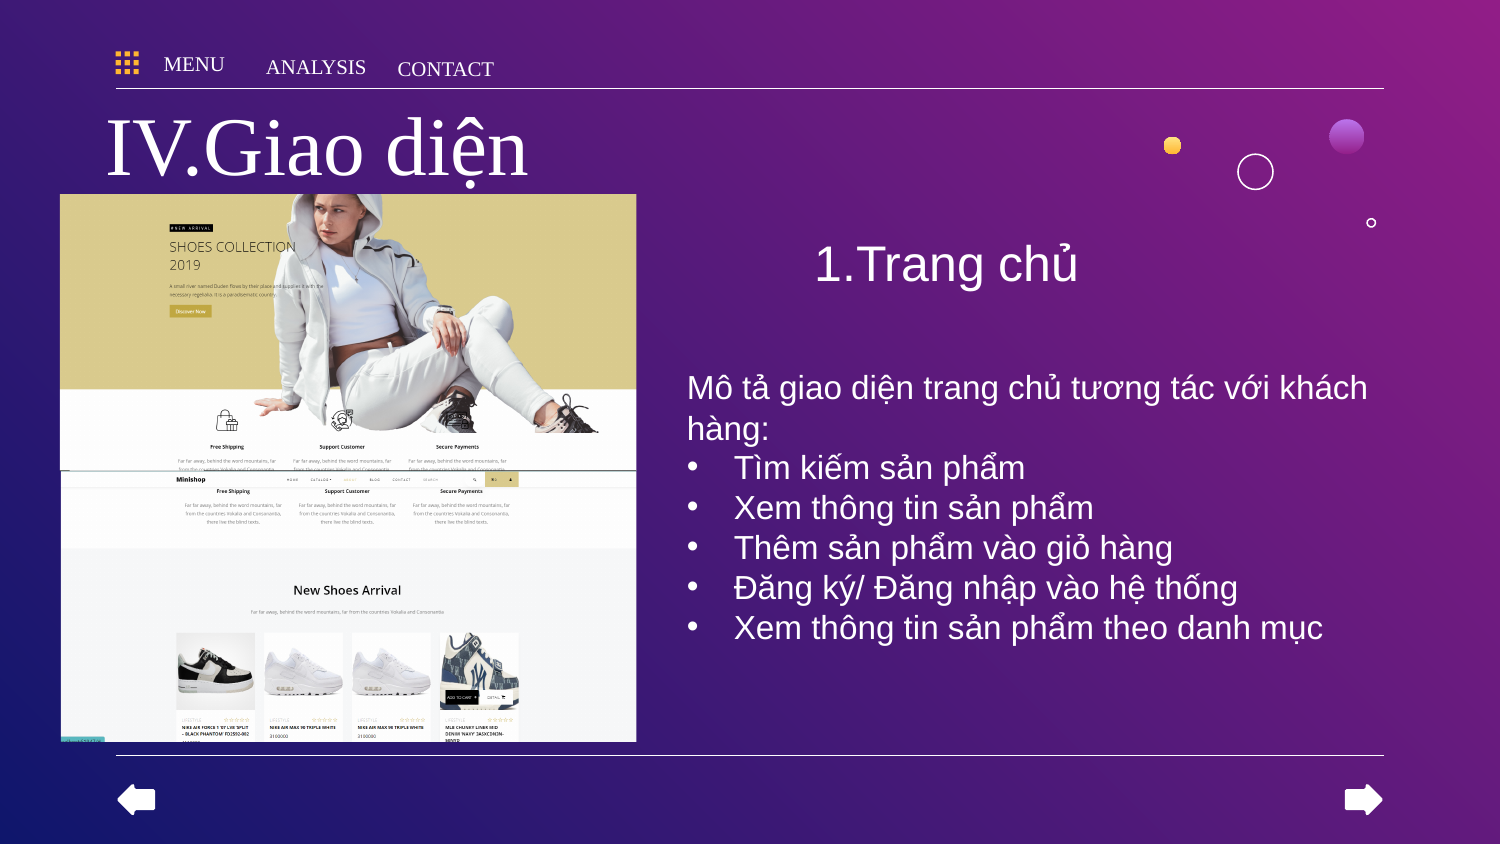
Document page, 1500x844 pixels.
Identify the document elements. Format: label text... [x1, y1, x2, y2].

text_box CONTACT [395, 55, 497, 81]
text_box ANALYSIS [260, 51, 372, 81]
text_box [1163, 136, 1182, 155]
text_box Mô tả giao diện trang chủ tương tác với khách hàng: Tìm kiếm sản phẩm Xem thông tin sản phẩm Thêm sản phẩm vào giỏ hàng Đăng ký/ Đăng nhập vào hệ thống Xem thông tin sản phẩm theo danh mục [672, 359, 1428, 654]
title IV.Giao diện [90, 77, 1356, 177]
text_box 1.Trang chủ [799, 223, 1107, 299]
picture [59, 194, 637, 742]
text_box [109, 45, 145, 81]
text_box [1329, 119, 1365, 155]
text_box [117, 784, 156, 816]
text_box MENU [151, 45, 237, 81]
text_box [115, 50, 139, 75]
text_box [1344, 784, 1383, 816]
